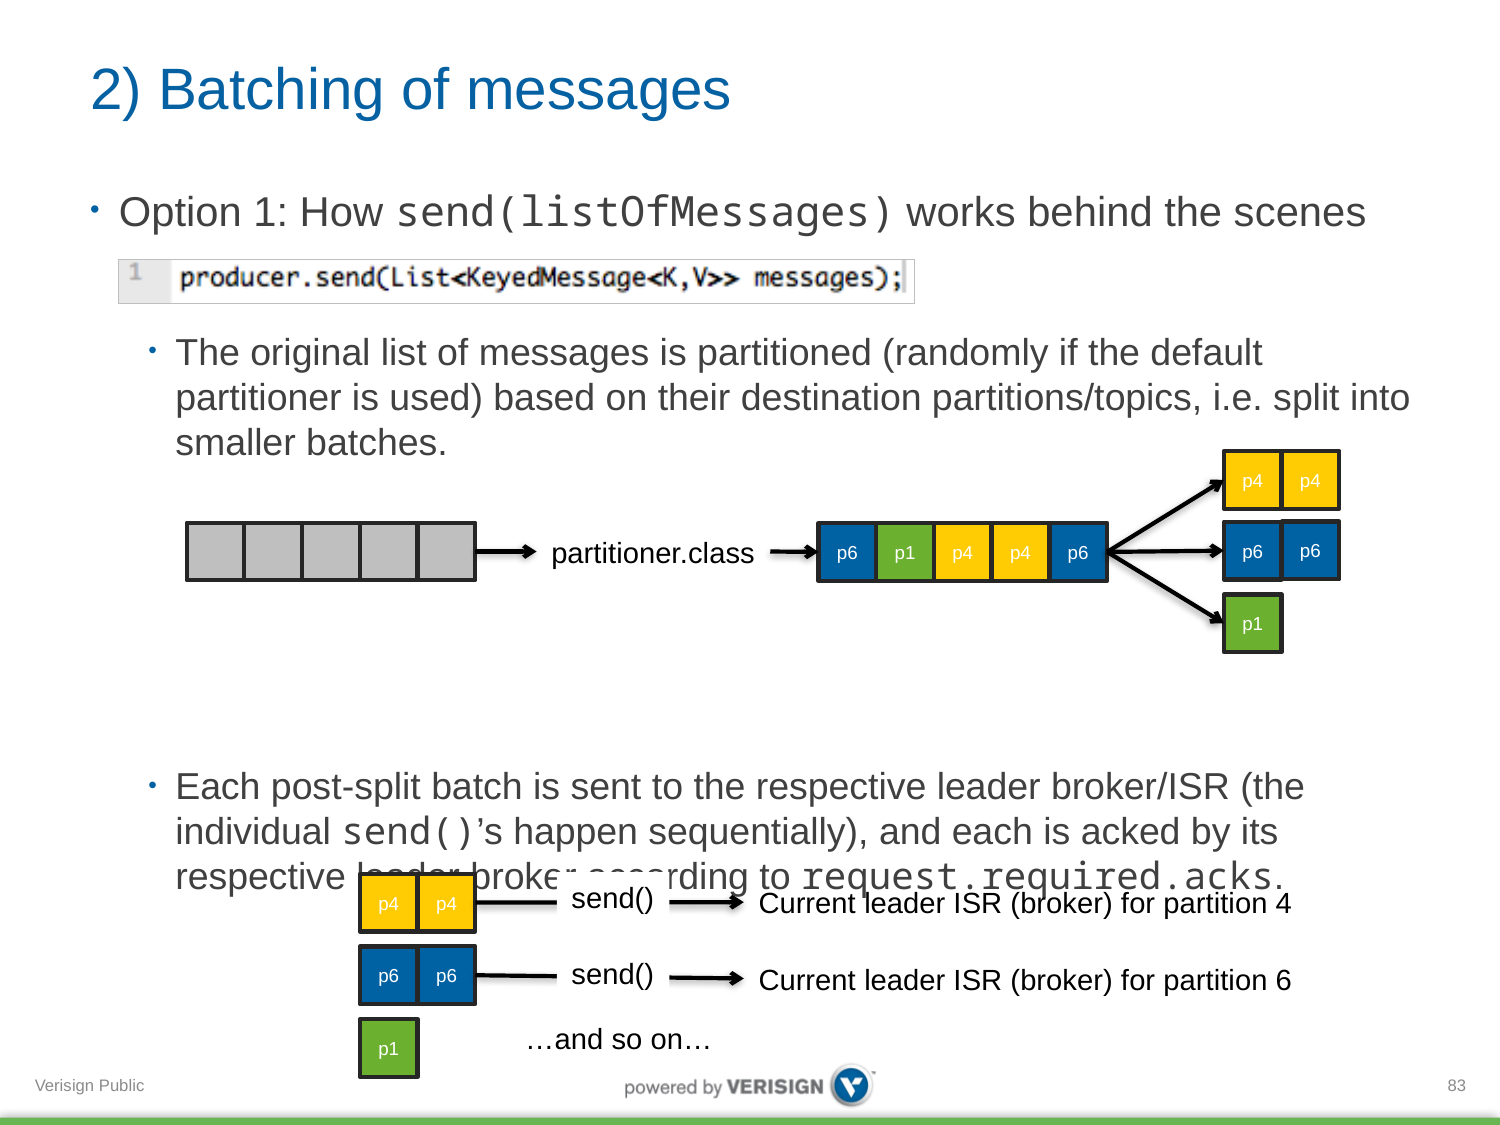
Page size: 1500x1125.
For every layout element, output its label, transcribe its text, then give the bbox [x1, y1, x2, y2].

text_box p4 [416, 872, 477, 934]
text_box send() [556, 987, 670, 999]
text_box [1106, 479, 1225, 550]
text_box partitioner.class [536, 526, 771, 577]
picture [622, 1058, 878, 1112]
text_box [300, 521, 358, 582]
text_box p1 [874, 521, 932, 583]
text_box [475, 975, 743, 980]
text_box p6 [358, 944, 416, 1006]
text_box p6 [1229, 520, 1284, 582]
list Option 1: How send(listOfMessages) works behind the scenes The original list of messages is partitioned (randomly if the default partitioner is used) based on their destination partitions/topics, i.e. split into smaller batches. Each post-split batch is sent to the respective leader broker/ISR (the individual send()’s happen sequentially), and each is acked by its respective leader broker according to request.required.acks. [75, 176, 1449, 1040]
text_box [416, 521, 477, 582]
text_box p4 [990, 521, 1047, 583]
text_box p1 [1222, 592, 1284, 654]
text_box send() [556, 948, 670, 973]
text_box p6 [816, 521, 874, 583]
text_box p1 [358, 1017, 420, 1079]
text_box p4 [358, 872, 416, 934]
picture [118, 259, 915, 304]
text_box Current leader ISR (broker) for partition 4 [743, 877, 1308, 927]
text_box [1106, 551, 1225, 624]
text_box p4 [1280, 449, 1341, 511]
text_box Current leader ISR (broker) for partition 6 [743, 953, 1308, 1004]
text_box p6 [1047, 521, 1101, 583]
slide_number 83 [1422, 1072, 1482, 1098]
text_box [358, 521, 416, 582]
text_box p4 [1222, 449, 1280, 511]
text_box …and so on… [510, 1013, 728, 1063]
text_box p4 [932, 521, 990, 583]
text_box [242, 521, 300, 582]
text_box send() [556, 872, 670, 901]
text_box [185, 521, 242, 582]
text_box p6 [1280, 519, 1341, 581]
text_box send() [556, 910, 670, 922]
text_box p6 [416, 944, 477, 1006]
title 2) Batching of messages [75, 40, 1425, 132]
